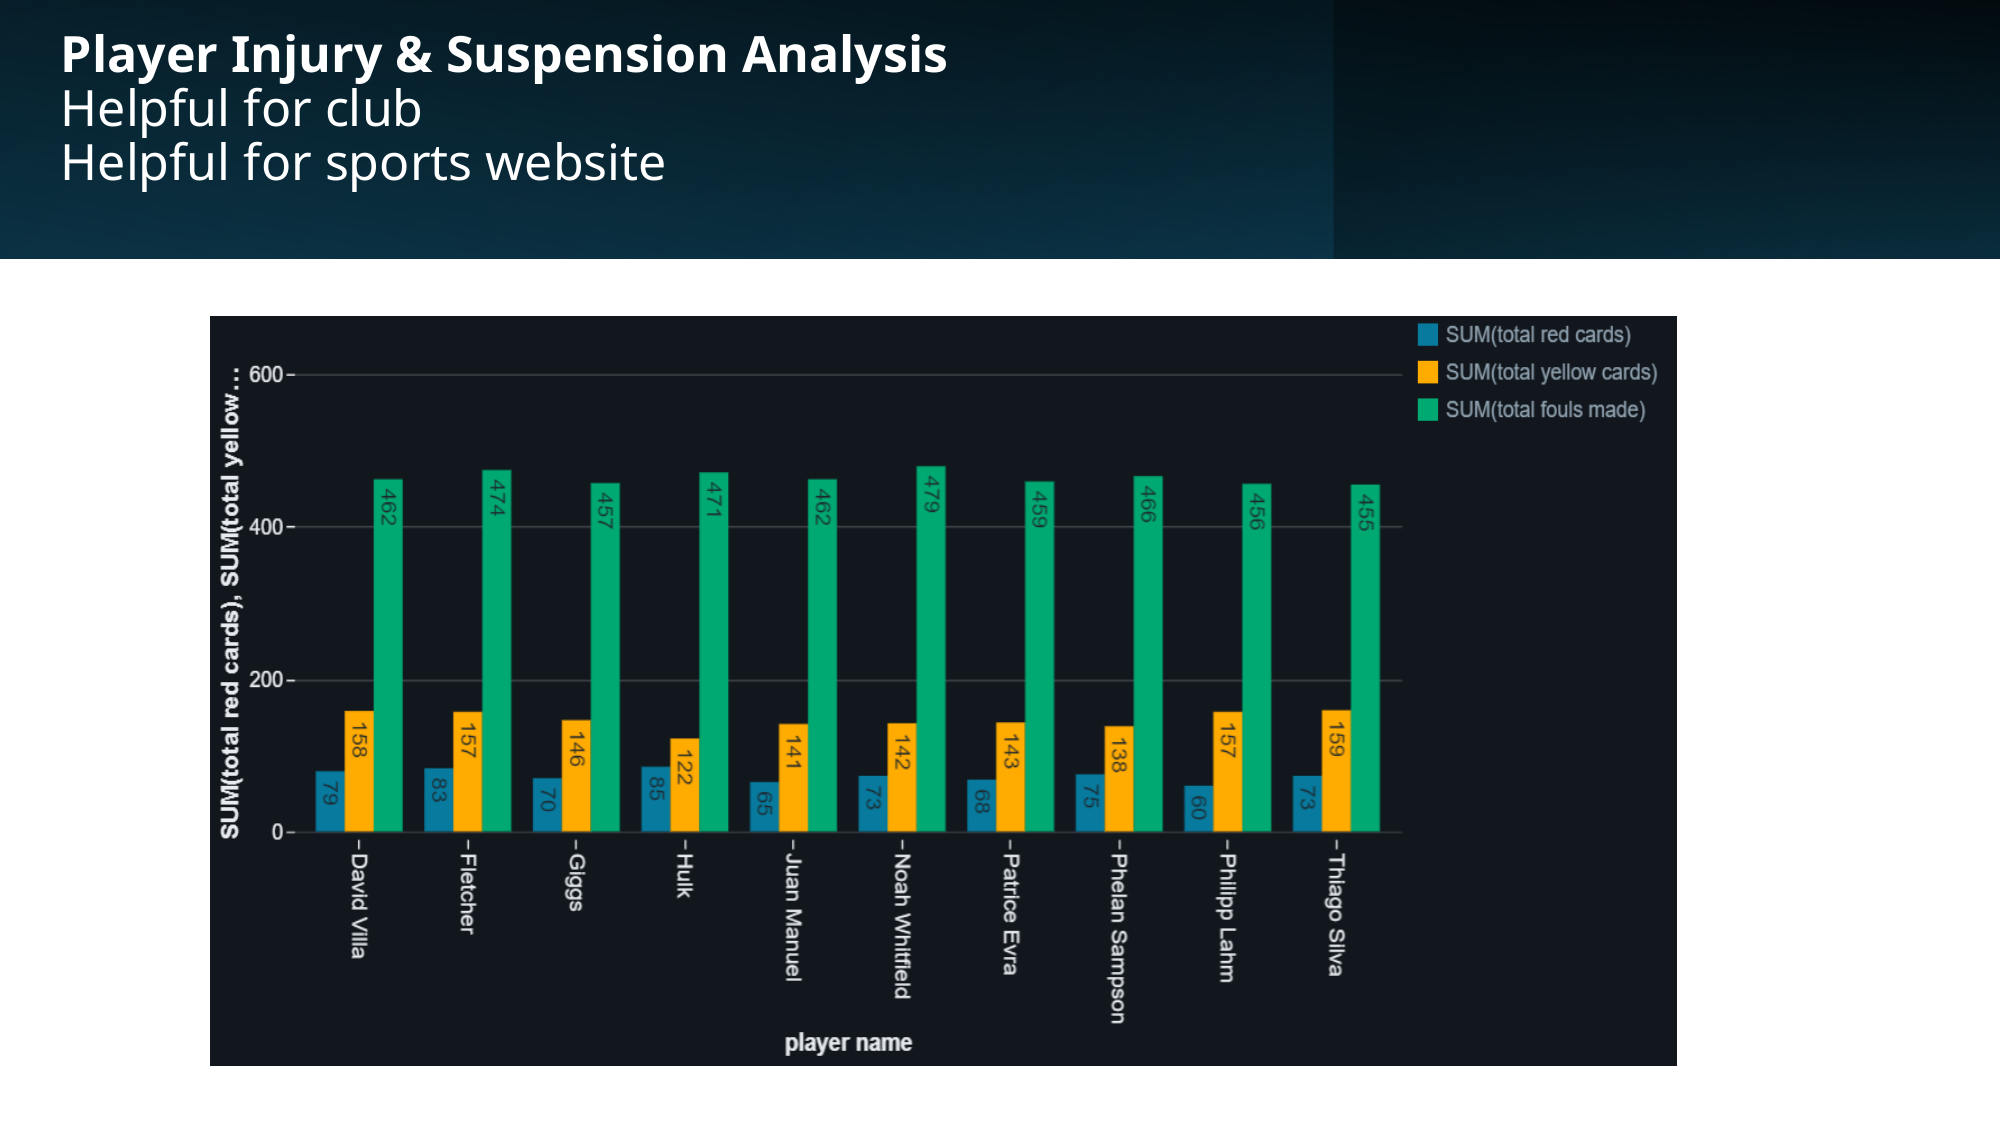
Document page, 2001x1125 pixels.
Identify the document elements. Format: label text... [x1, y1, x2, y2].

text_box [1335, 0, 2000, 260]
text_box [0, 260, 2000, 1125]
text_box [626, 0, 1335, 260]
title Player Injury & Suspension Analysis Helpful for club Helpful for sports website [45, 36, 1210, 185]
text_box [0, 0, 626, 260]
picture [210, 315, 1678, 1066]
